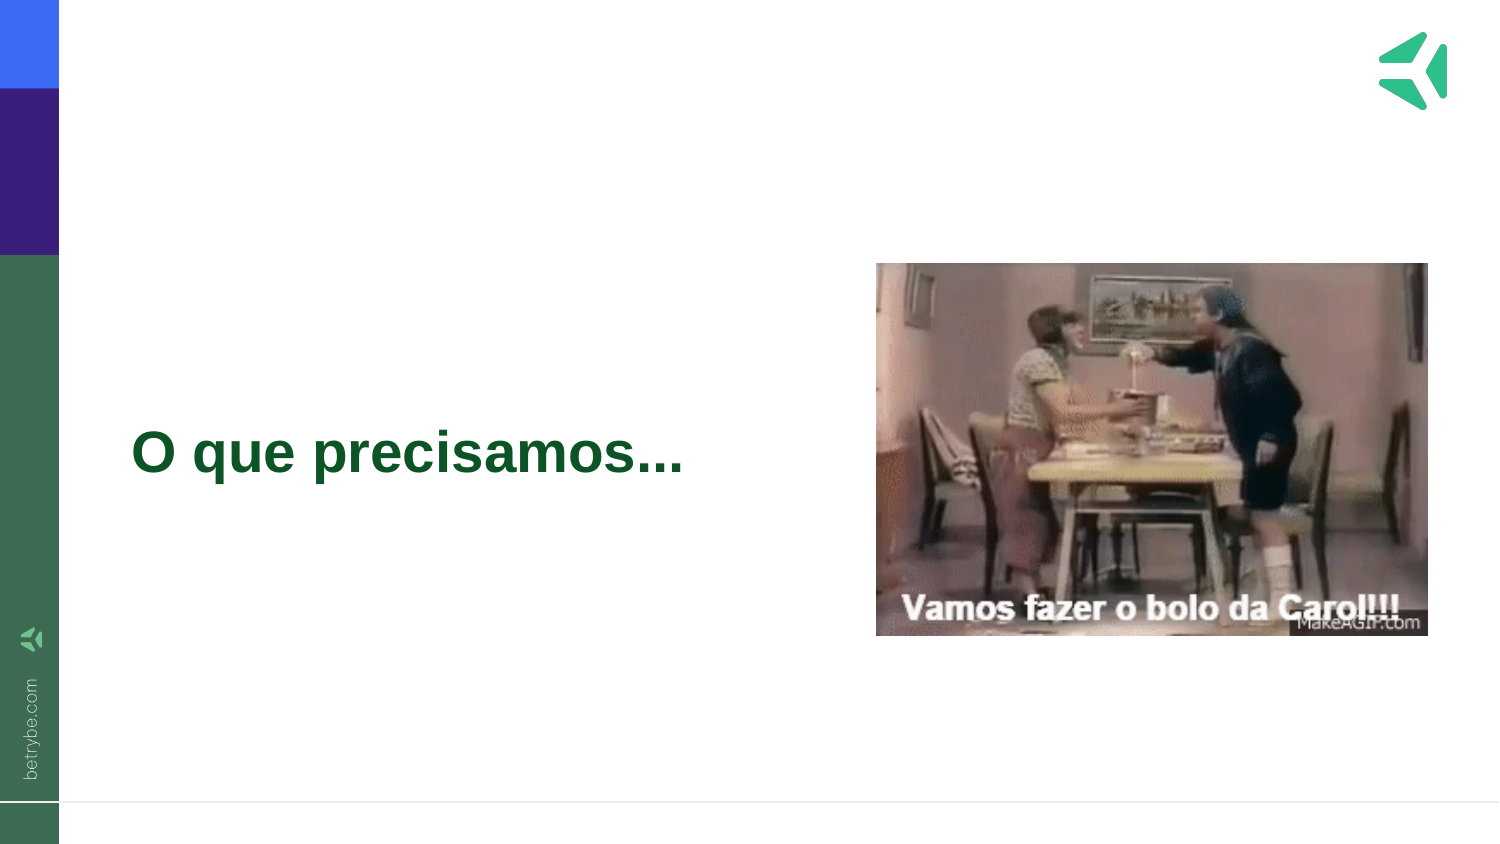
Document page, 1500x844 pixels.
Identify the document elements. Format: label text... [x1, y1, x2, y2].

text_box O que precisamos... [116, 406, 870, 492]
picture [875, 263, 1428, 636]
picture [0, 0, 59, 801]
picture [1343, 7, 1485, 150]
picture [0, 803, 59, 844]
text_box [802, 169, 1500, 789]
